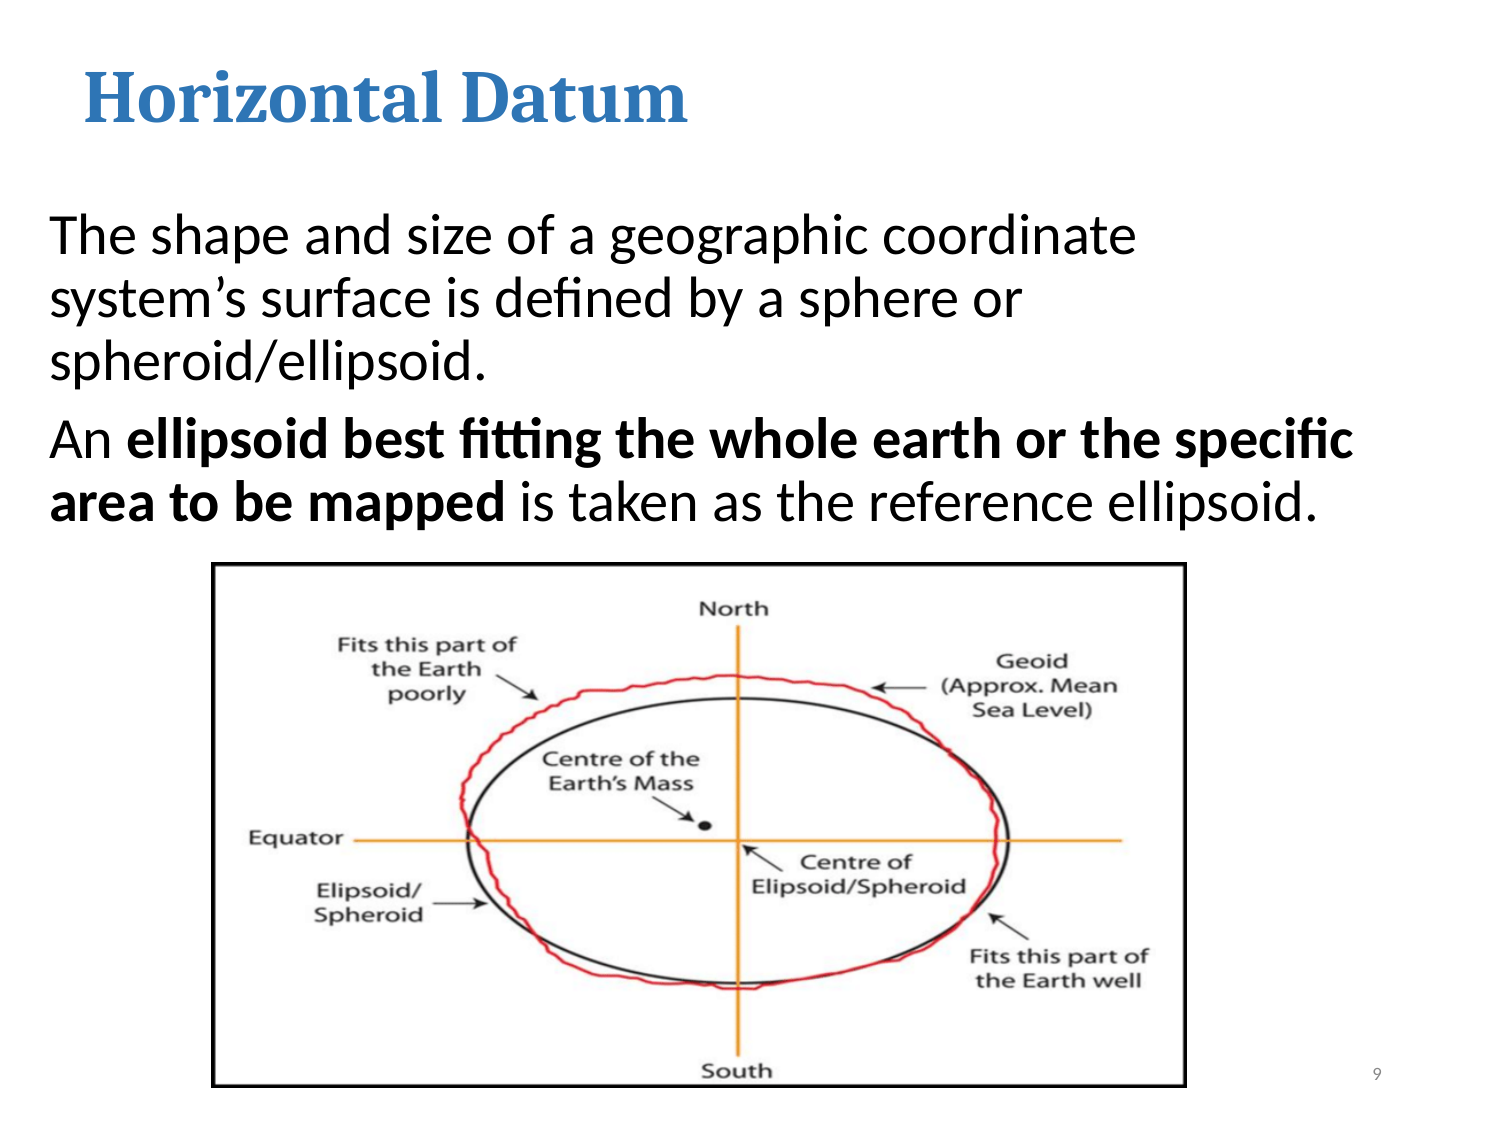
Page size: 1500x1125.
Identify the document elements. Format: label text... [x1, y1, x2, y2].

text_box The shape and size of a geographic coordinate system’s surface is defined by a sphere or spheroid/ellipsoid. An ellipsoid best fitting the whole earth or the specific area to be mapped is taken as the reference ellipsoid. [34, 196, 1466, 563]
slide_number 9 [1059, 1042, 1397, 1103]
picture [211, 562, 1188, 1089]
title Horizontal Datum [69, 21, 1363, 176]
